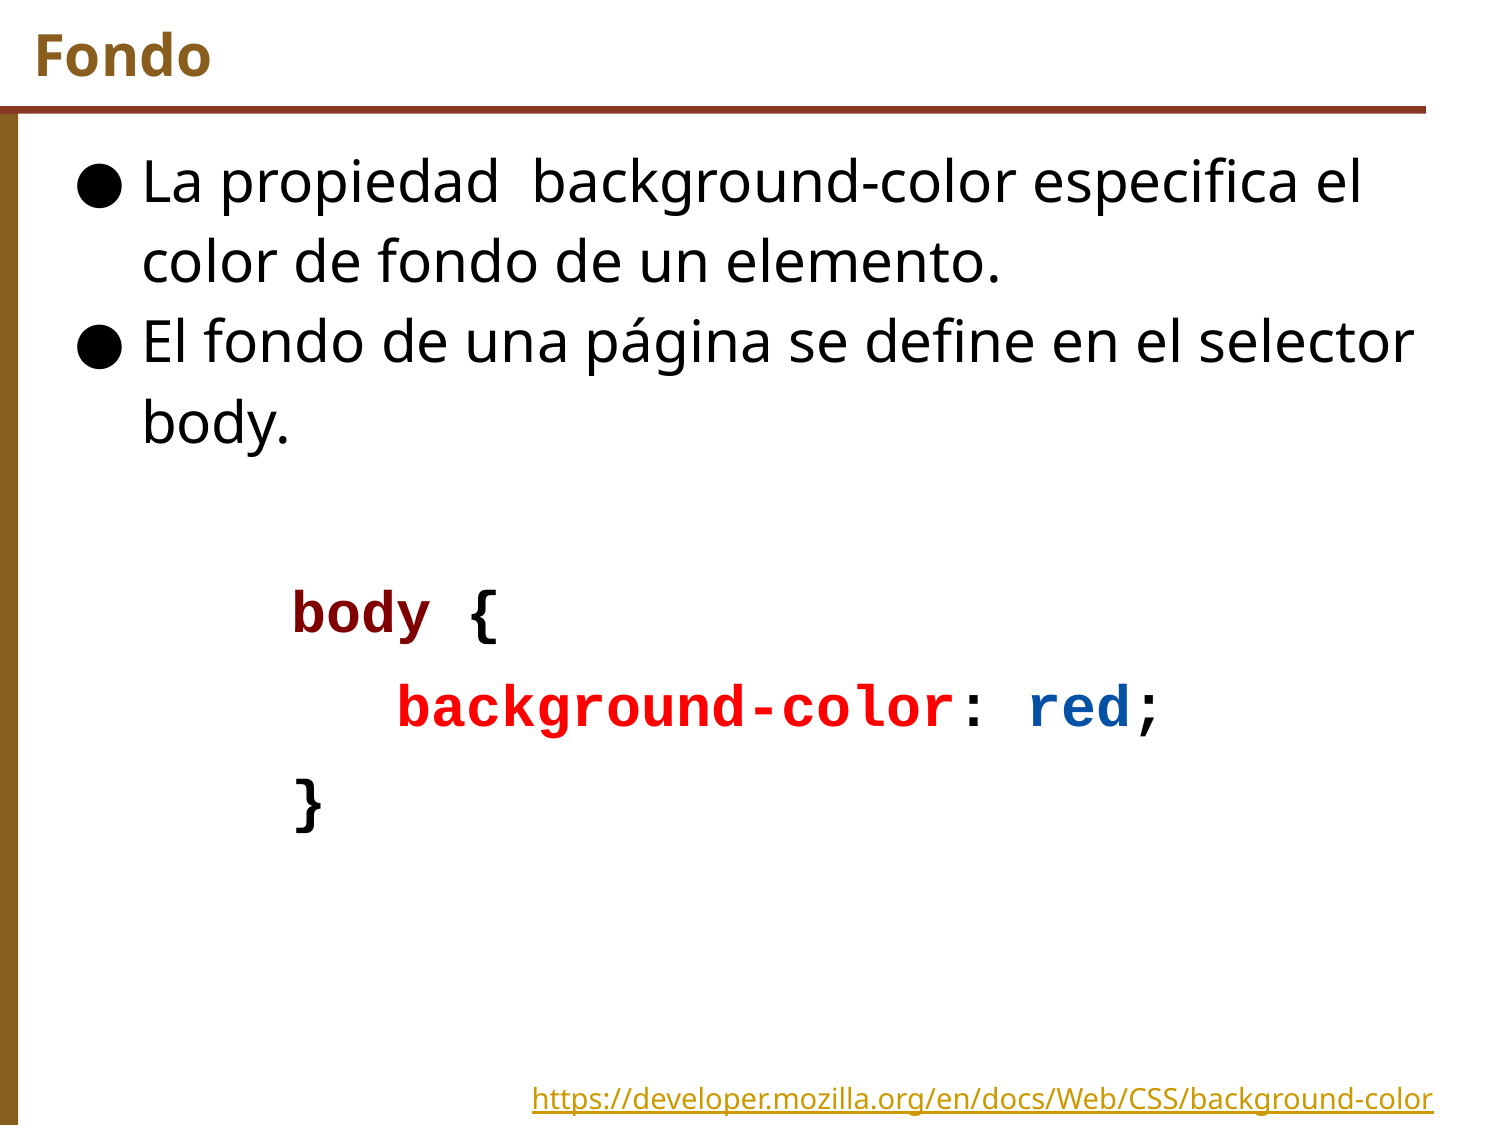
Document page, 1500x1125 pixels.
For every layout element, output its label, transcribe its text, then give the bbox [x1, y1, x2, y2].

title Fondo [18, 0, 1500, 107]
list La propiedad background-color especifica el color de fondo de un elemento. El fondo de una página se define en el selector body. body { background-color: red; } https://developer.mozilla.org/en/docs/Web/CSS/background-color [51, 118, 1449, 1053]
